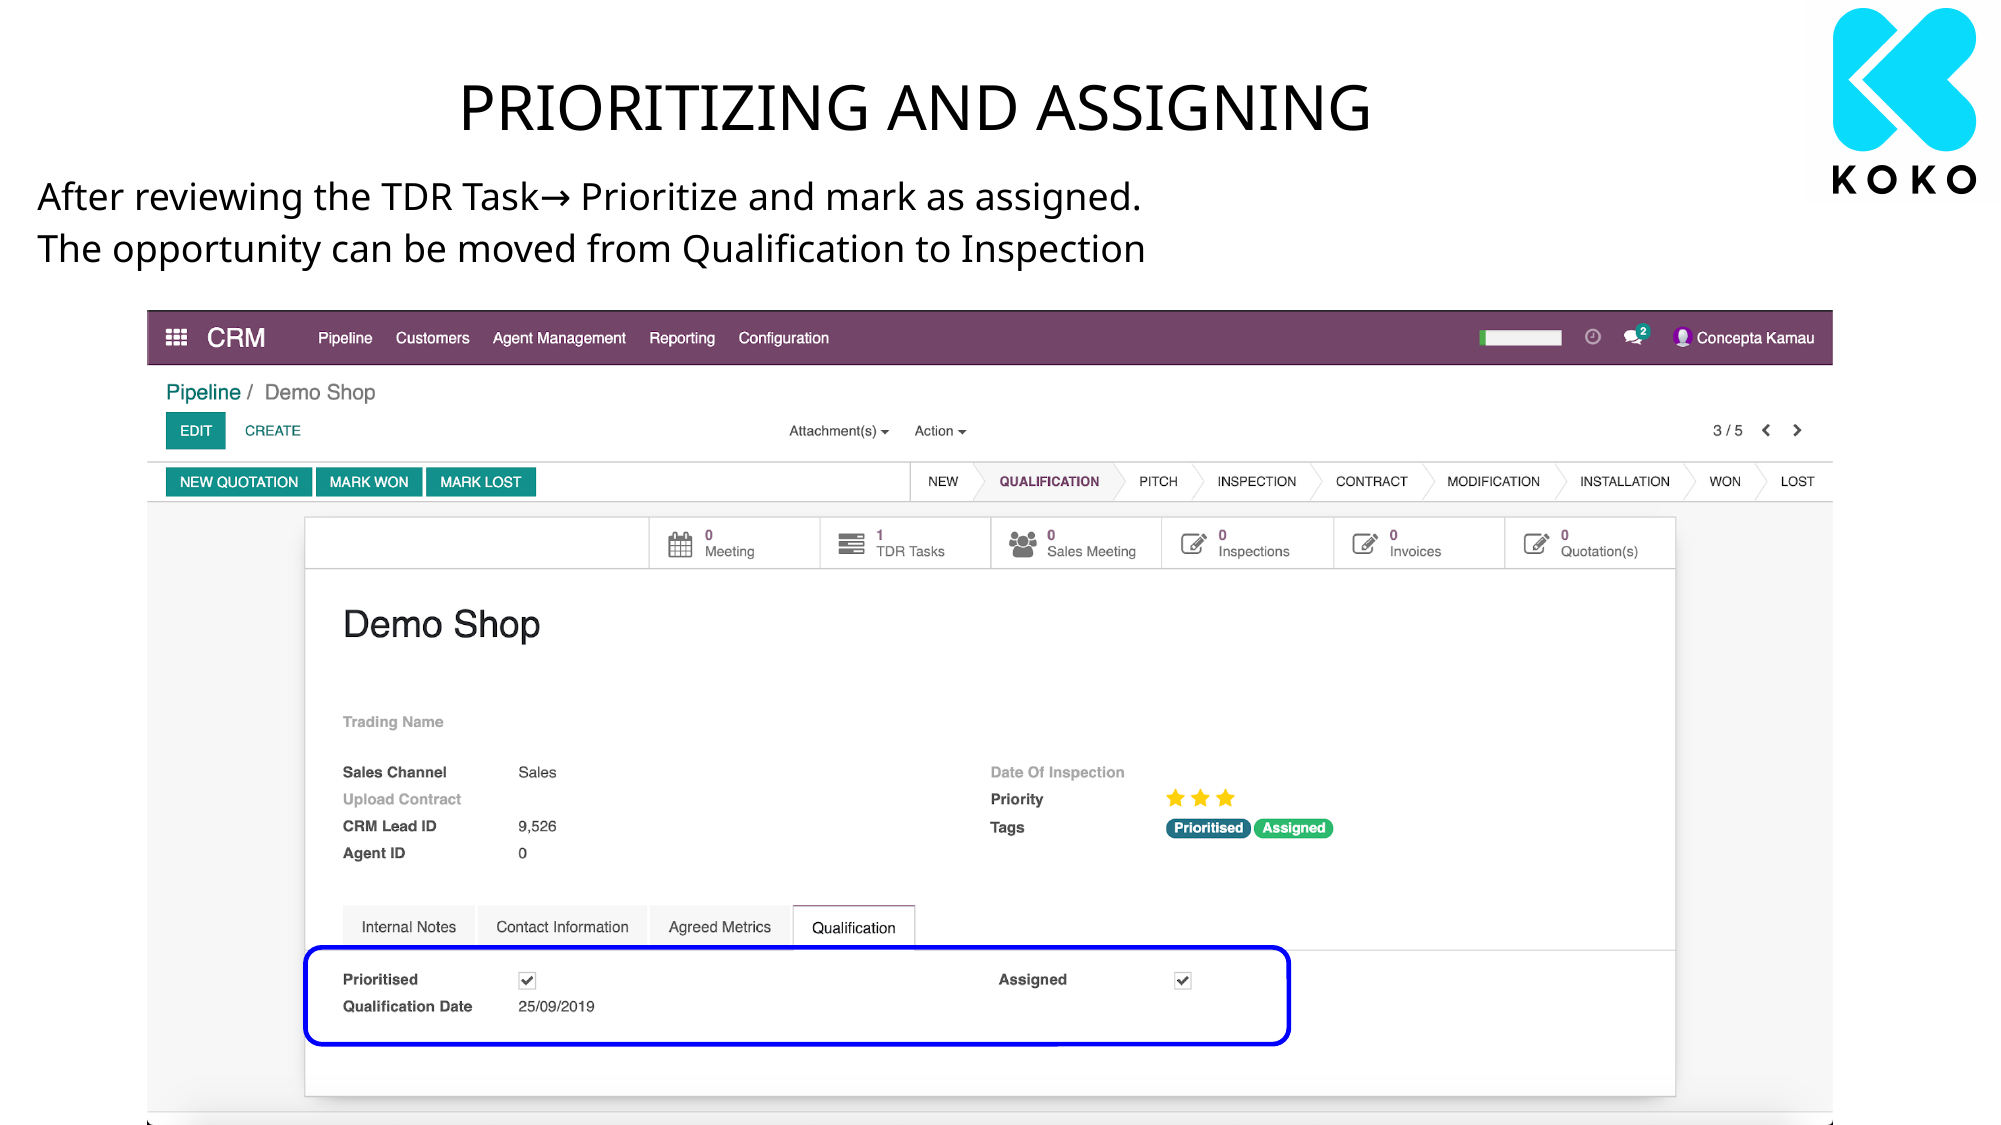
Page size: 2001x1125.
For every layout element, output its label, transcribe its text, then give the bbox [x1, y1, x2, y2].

text_box After reviewing the TDR Task→ Prioritize and mark as assigned. The opportunity can be moved from Qualification to Inspection [22, 151, 2000, 1125]
title PRIORITIZING AND ASSIGNING [0, 54, 1800, 152]
picture [147, 310, 1833, 1125]
picture [1805, 0, 2000, 203]
